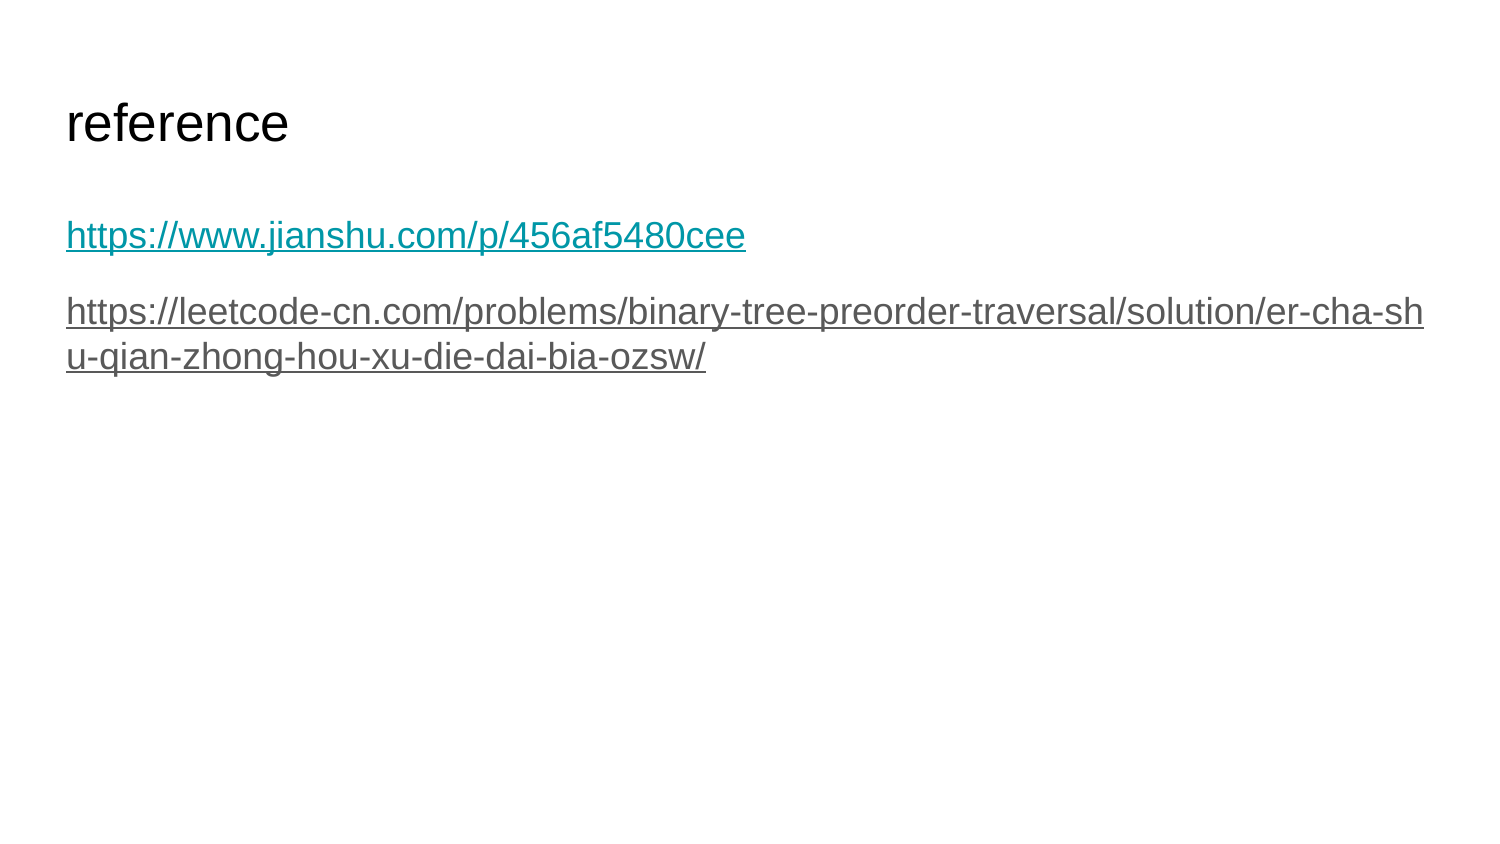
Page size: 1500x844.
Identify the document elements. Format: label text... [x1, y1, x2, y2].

list https://www.jianshu.com/p/456af5480cee https://leetcode-cn.com/problems/binary-tree-preorder-traversal/solution/er-cha-shu-qian-zhong-hou-xu-die-dai-bia-ozsw/ [51, 189, 1449, 750]
title reference [51, 72, 1449, 167]
